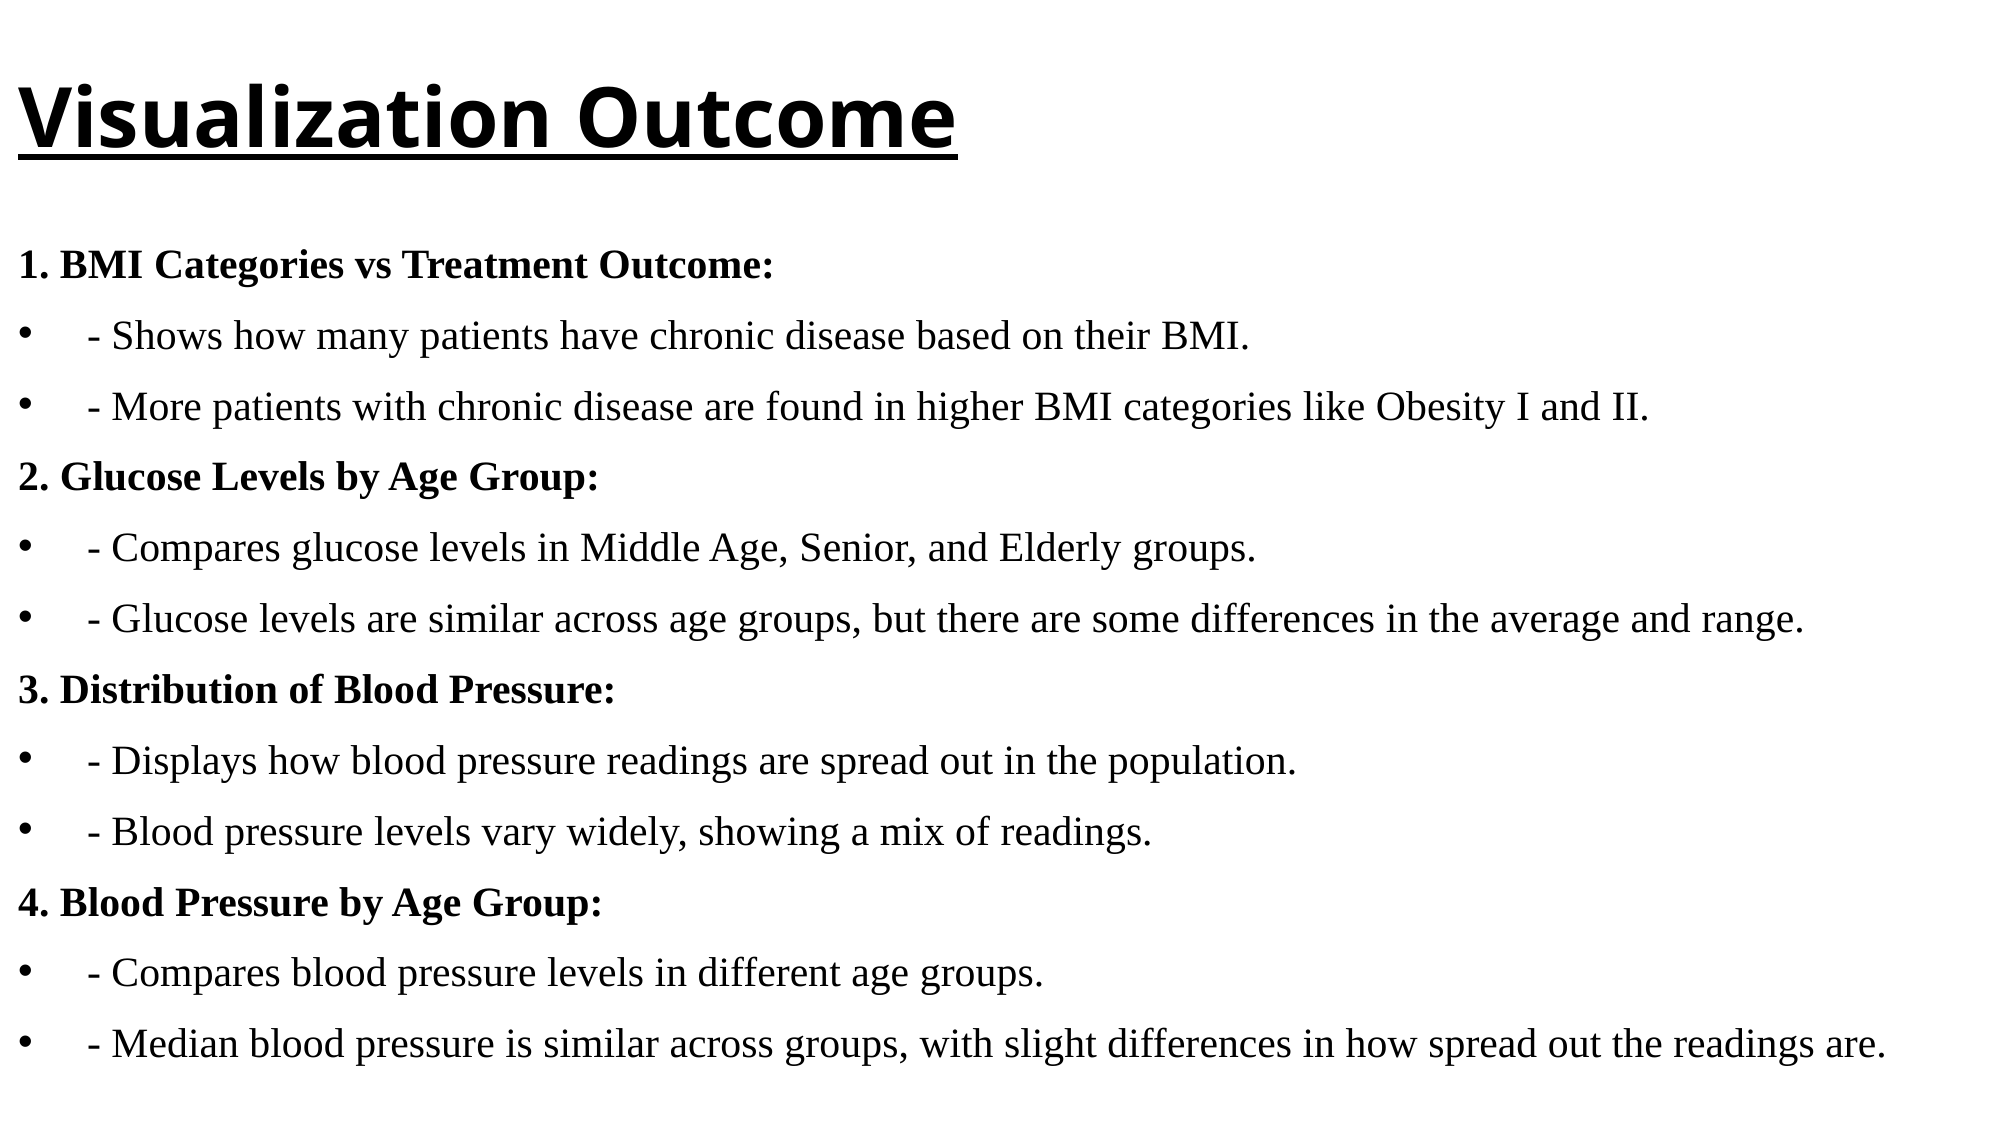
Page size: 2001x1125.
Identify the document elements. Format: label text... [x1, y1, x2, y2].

title Visualization Outcome [3, 11, 1729, 229]
list 1. BMI Categories vs Treatment Outcome: - Shows how many patients have chronic disease based on their BMI. - More patients with chronic disease are found in higher BMI categories like Obesity I and II. 2. Glucose Levels by Age Group: - Compares glucose levels in Middle Age, Senior, and Elderly groups. - Glucose levels are similar across age groups, but there are some differences in the average and range. 3. Distribution of Blood Pressure: - Displays how blood pressure readings are spread out in the population. - Blood pressure levels vary widely, showing a mix of readings. 4. Blood Pressure by Age Group: - Compares blood pressure levels in different age groups. - Median blood pressure is similar across groups, with slight differences in how spread out the readings are. [3, 229, 1987, 653]
